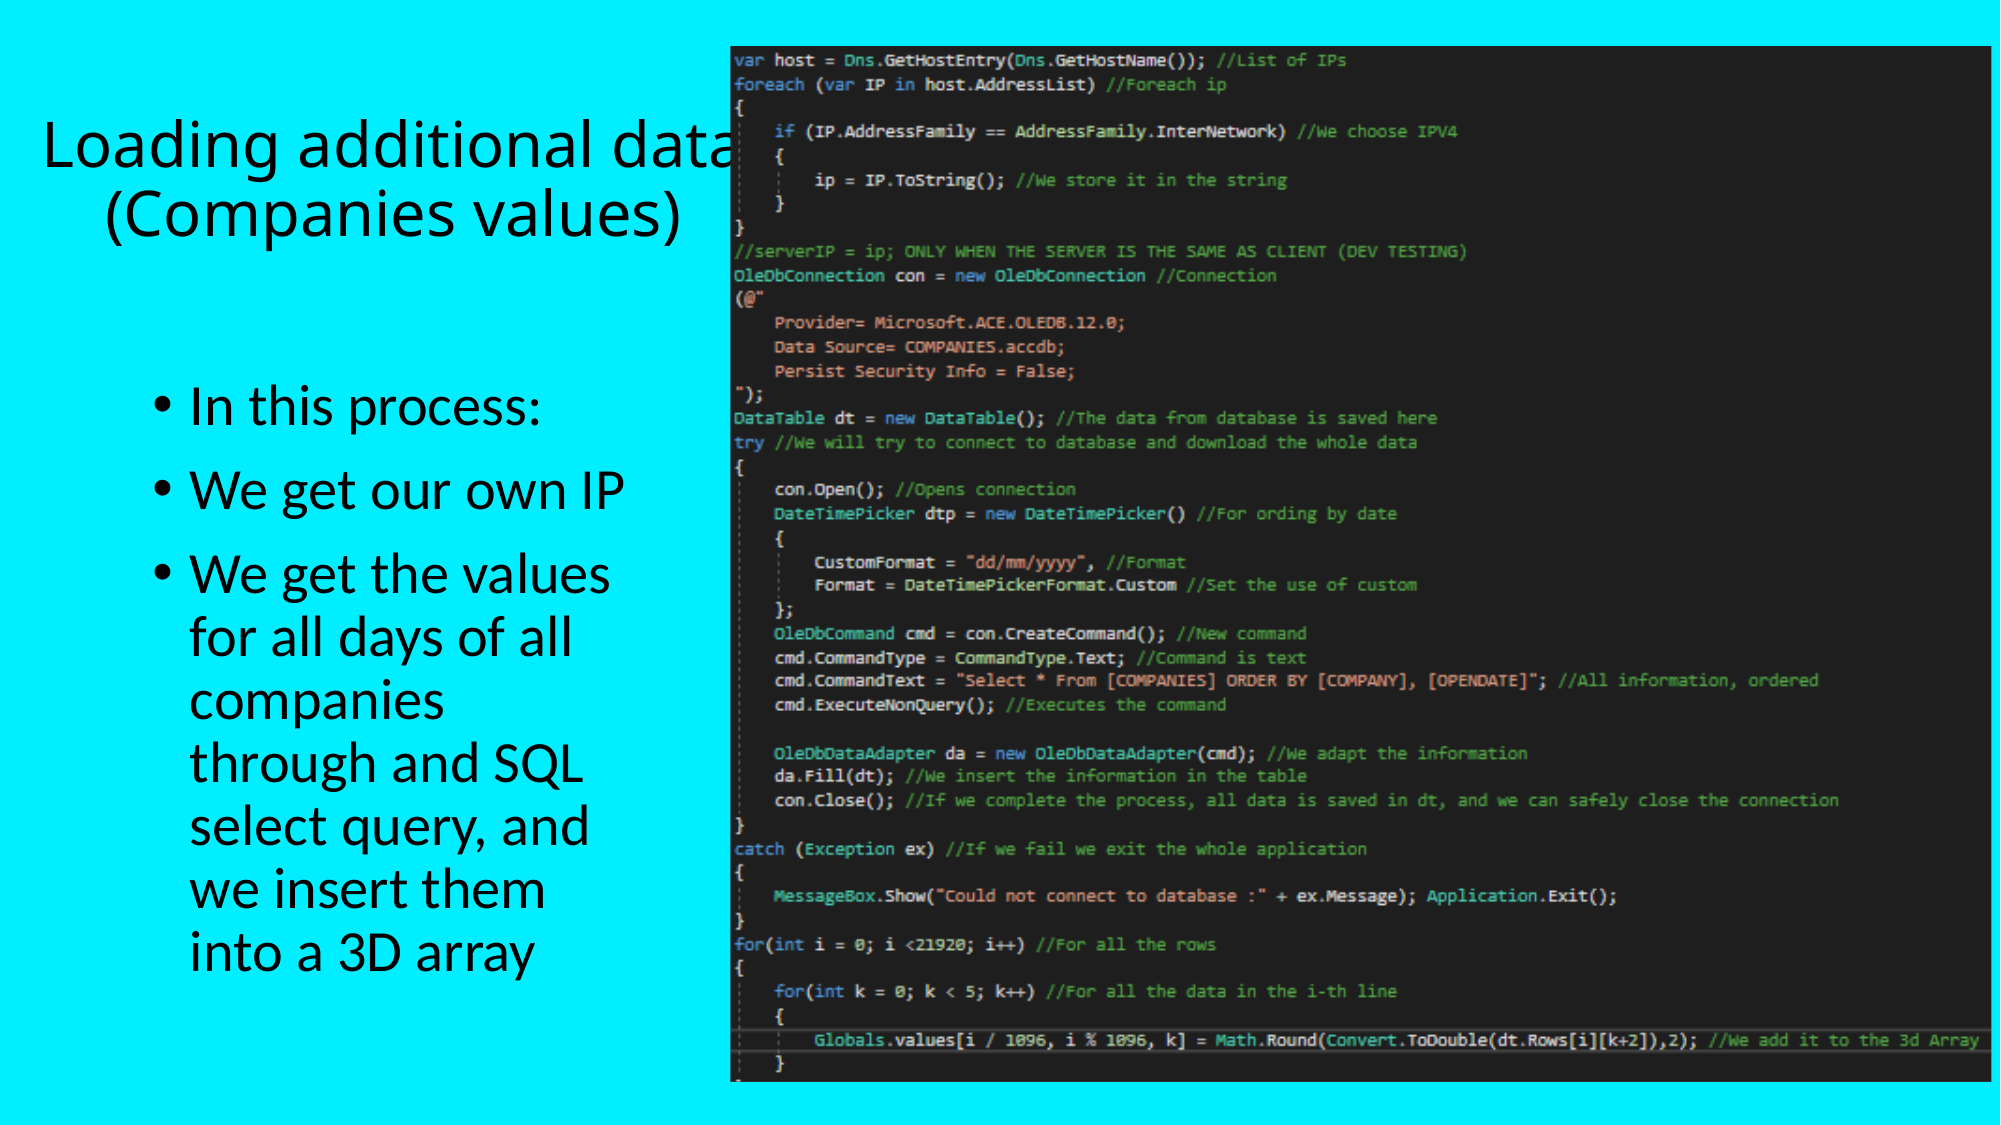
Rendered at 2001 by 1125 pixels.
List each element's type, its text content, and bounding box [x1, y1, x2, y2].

list In this process: We get our own IP We get the values for all days of all companies through and SQL select query, and we insert them into a 3D array [137, 368, 650, 1082]
picture [730, 46, 1992, 1082]
title Loading additional data (Companies values) [21, 72, 730, 291]
